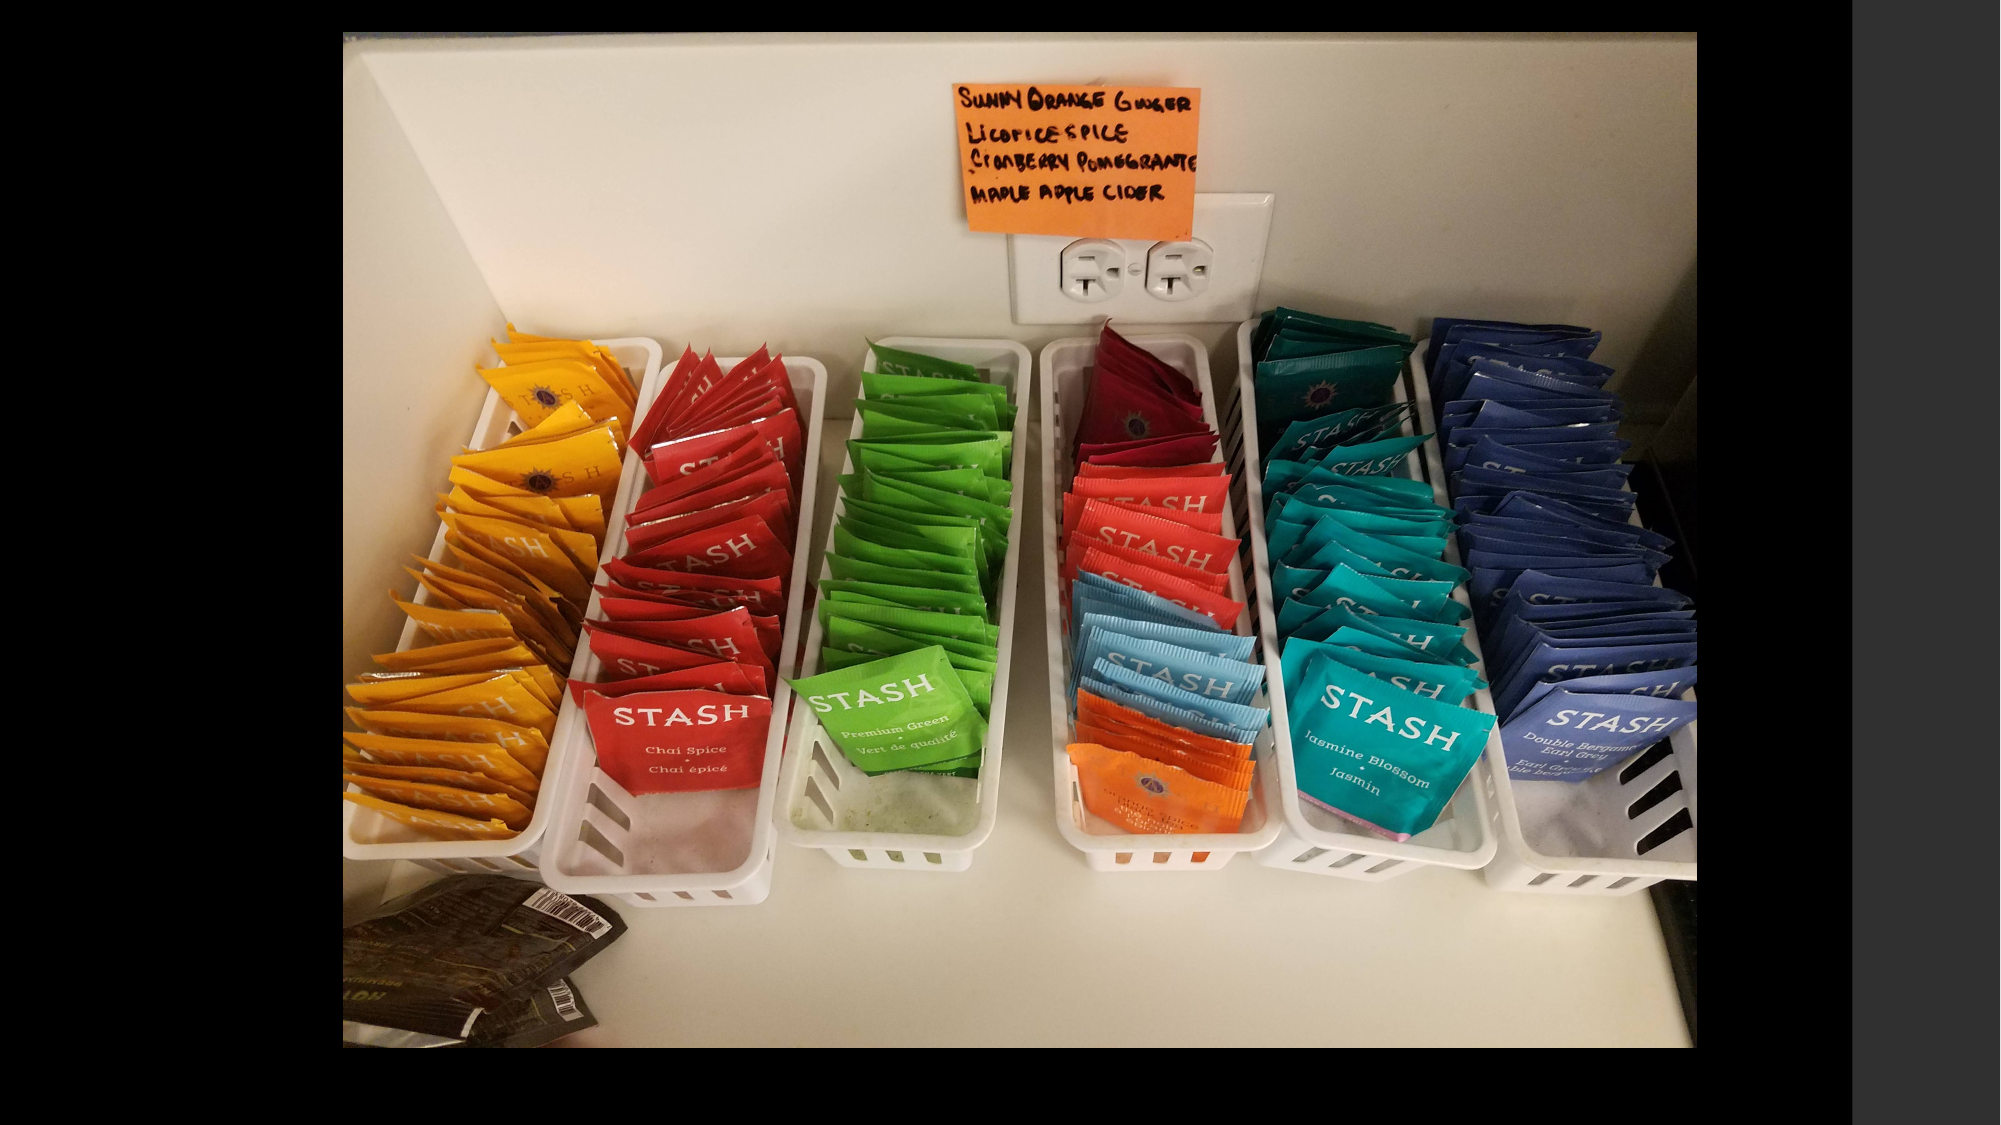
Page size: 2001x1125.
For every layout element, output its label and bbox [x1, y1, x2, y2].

list [342, 32, 1698, 1048]
